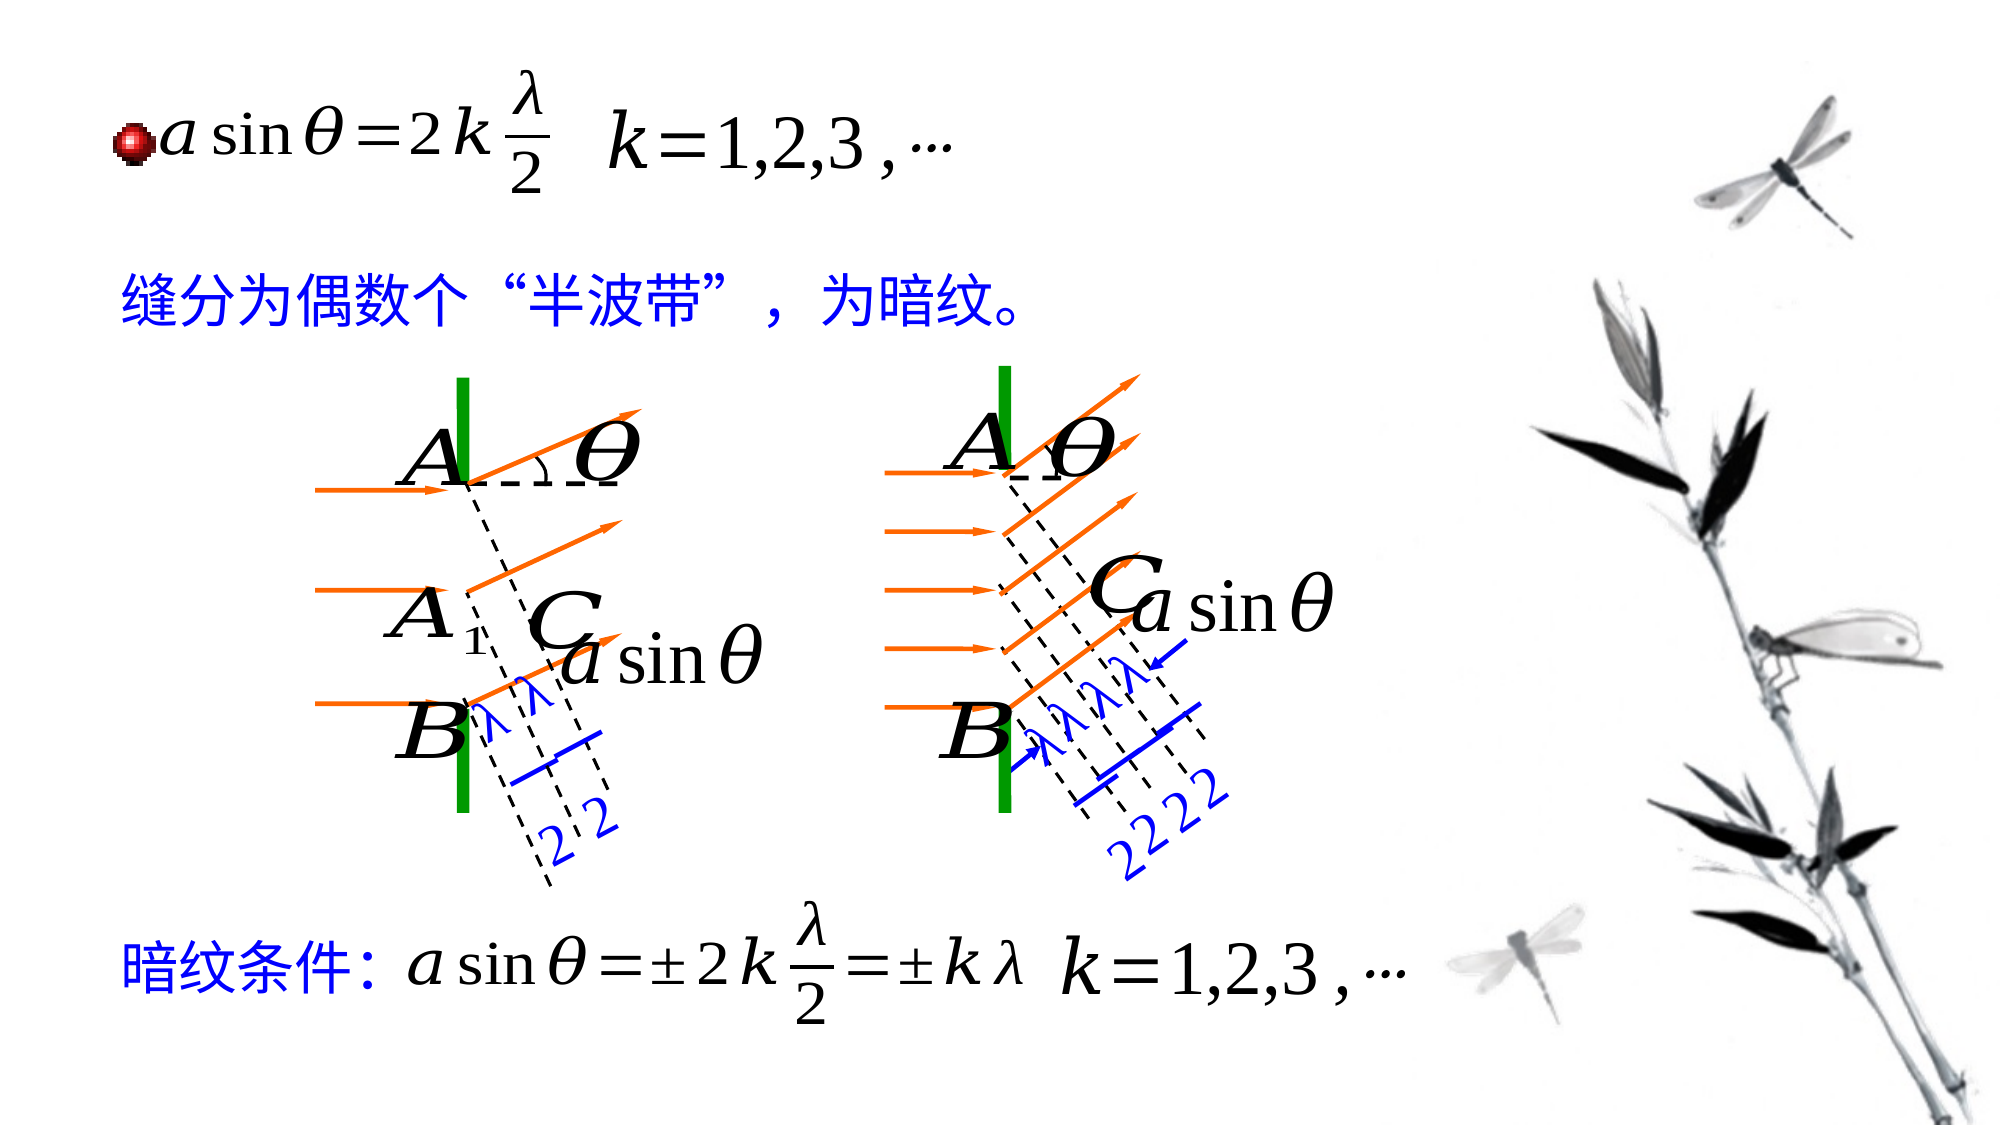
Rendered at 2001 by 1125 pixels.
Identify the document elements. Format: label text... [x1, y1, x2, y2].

picture [105, 115, 156, 166]
text_box 暗纹条件： [105, 923, 450, 1009]
picture [1376, 61, 2000, 1125]
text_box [884, 365, 1258, 910]
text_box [315, 377, 648, 894]
